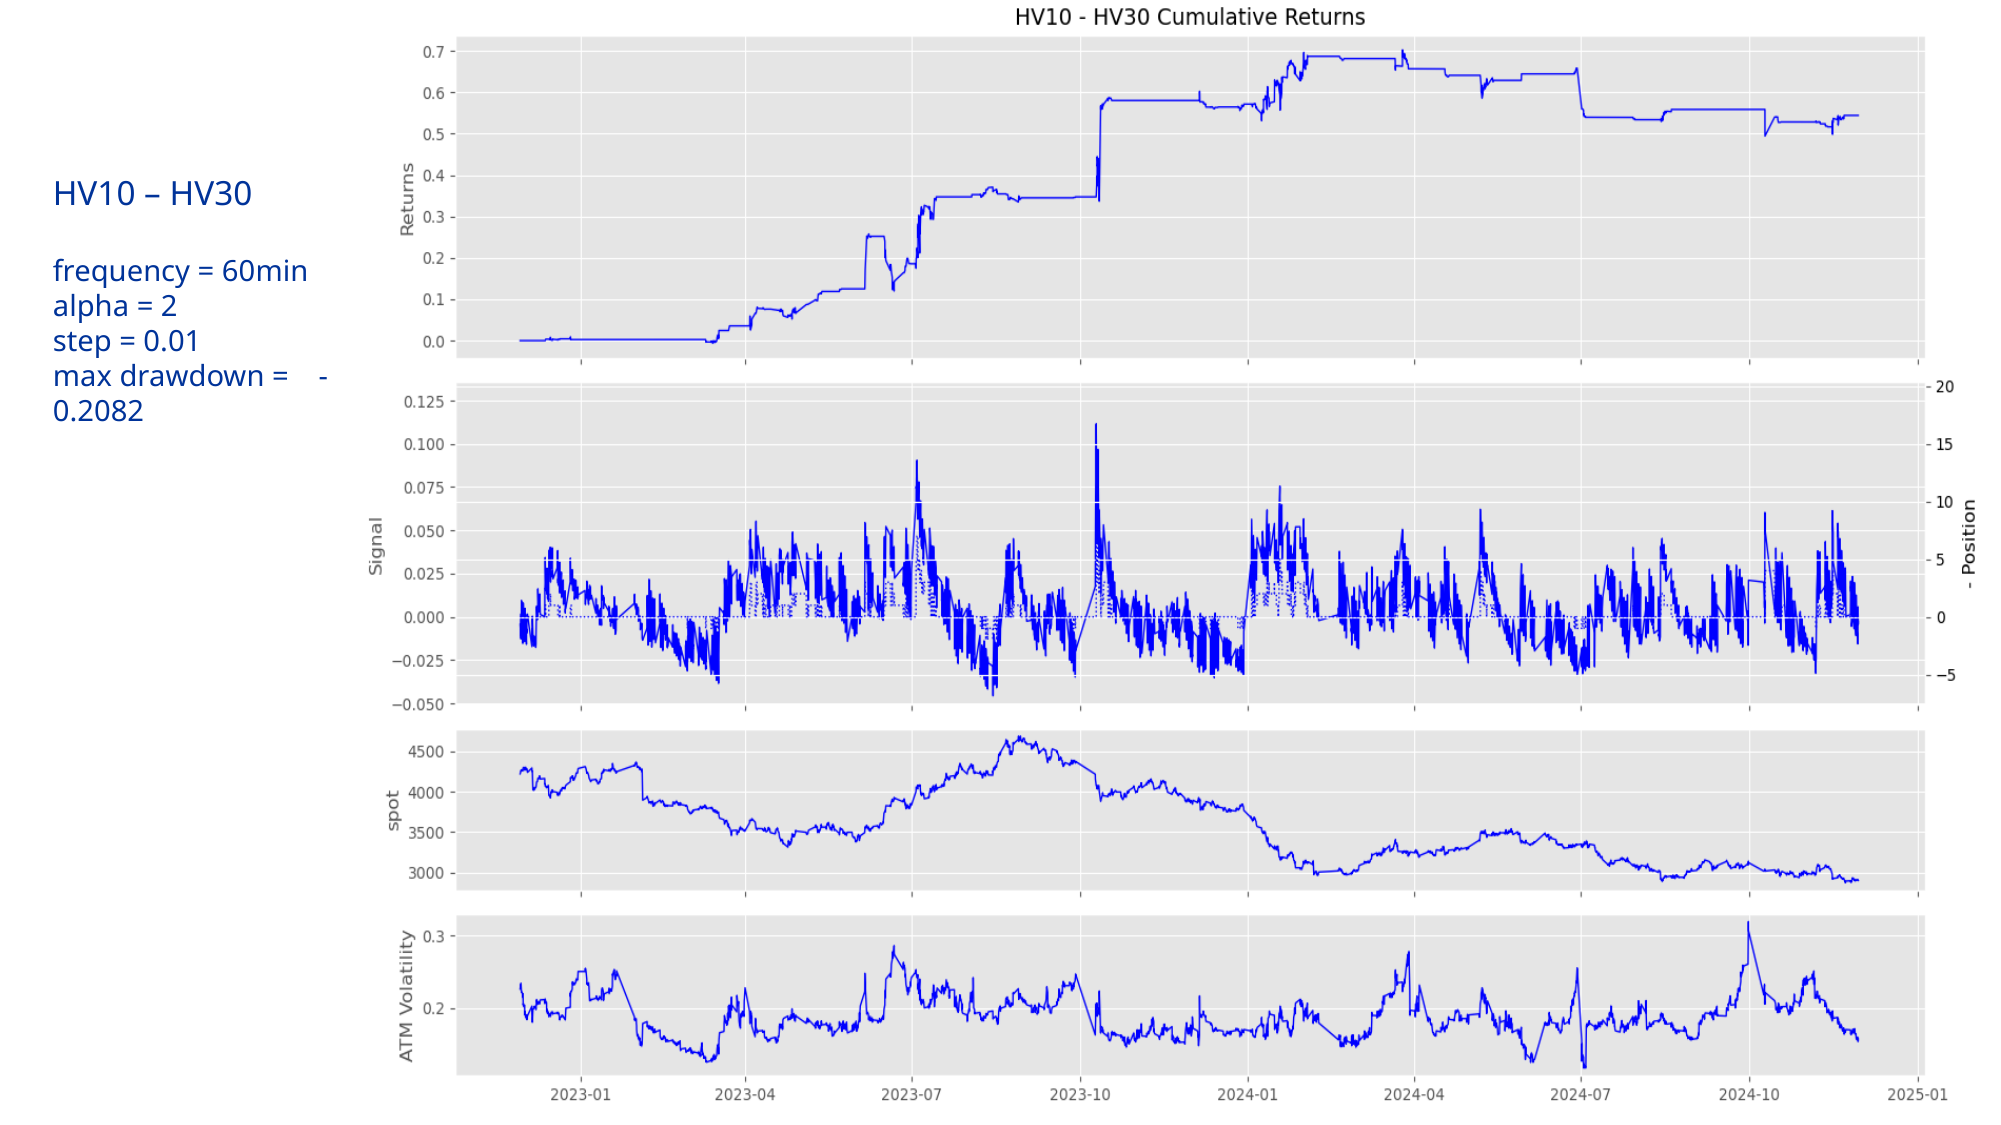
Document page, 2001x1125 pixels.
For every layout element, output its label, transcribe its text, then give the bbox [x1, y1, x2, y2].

text_box HV10 – HV30 frequency = 60min alpha = 2 step = 0.01 max drawdown = -0.2082 [38, 164, 349, 470]
picture [349, 0, 2000, 1125]
